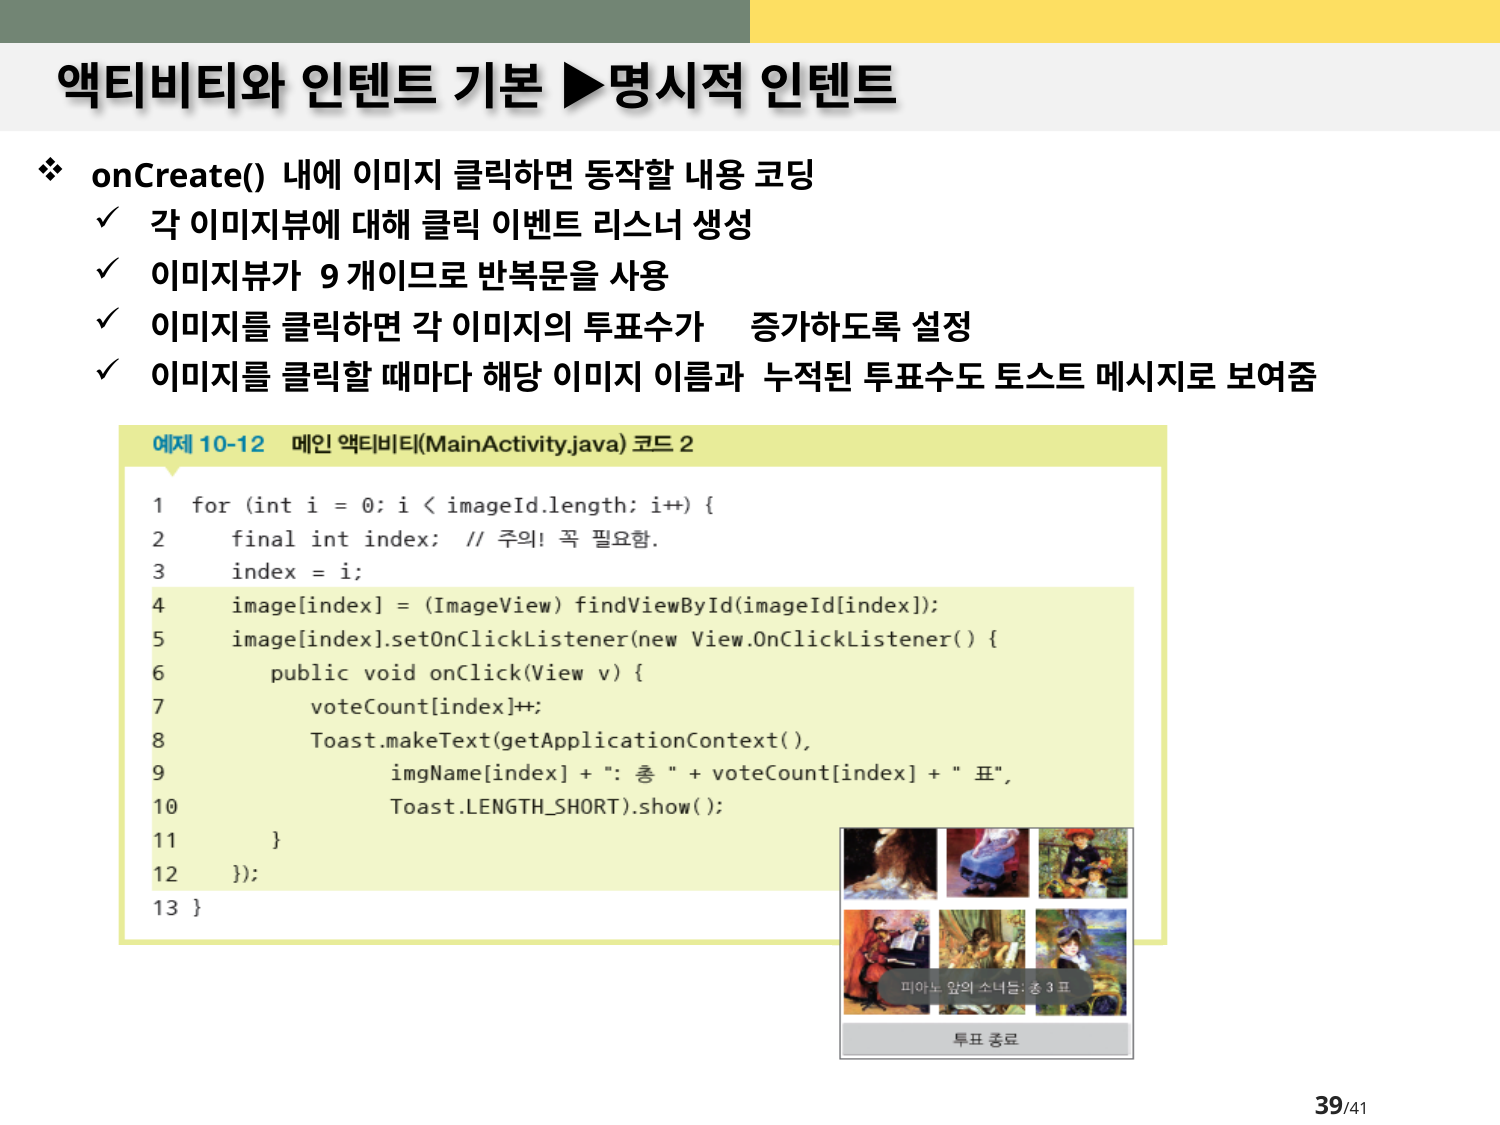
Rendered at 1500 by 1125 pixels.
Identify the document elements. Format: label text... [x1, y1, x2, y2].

list onCreate() 내에 이미지 클릭하면 동작할 내용 코딩 각 이미지뷰에 대해 클릭 이벤트 리스너 생성 이미지뷰가 9개이므로 반복문을 사용 이미지를 클릭하면 각 이미지의 투표수가 증가하도록 설정 이미지를 클릭할 때마다 해당 이미지 이름과 누적된 투표수도 토스트 메시지로 보여줌 [20, 142, 1480, 1018]
title 액티비티와 인텐트 기본 ▶명시적 인텐트 [41, 42, 1459, 128]
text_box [116, 424, 1172, 1072]
